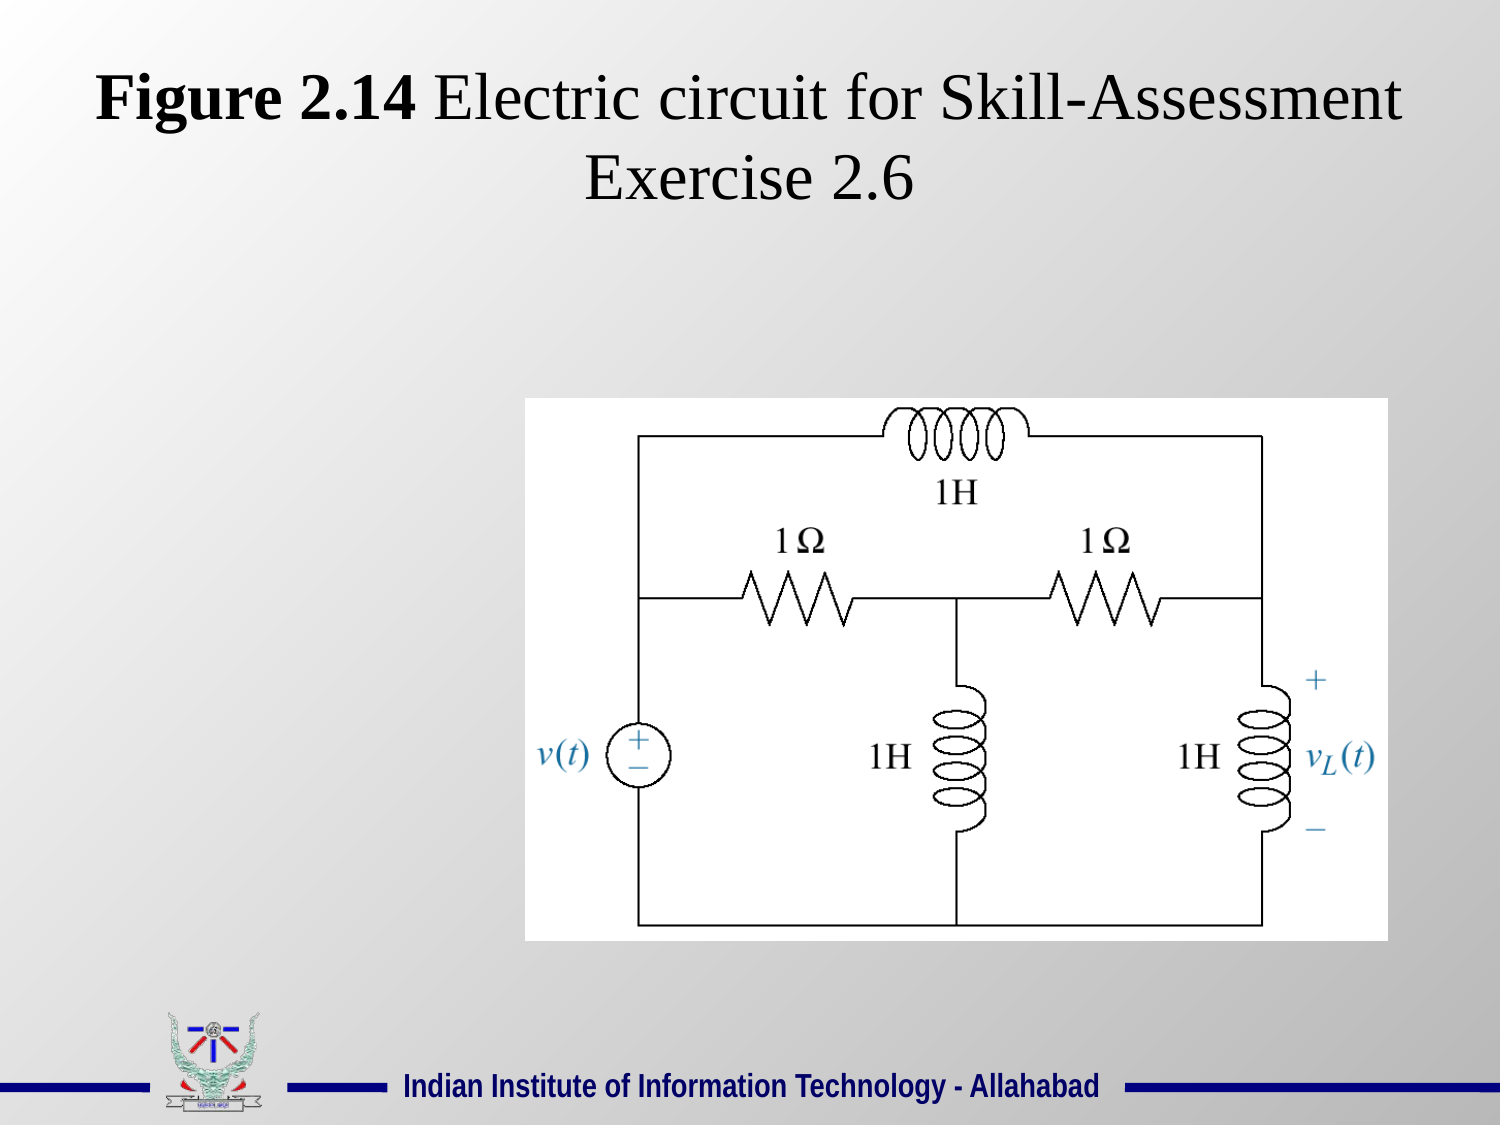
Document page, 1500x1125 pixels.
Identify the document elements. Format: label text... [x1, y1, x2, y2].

picture [524, 398, 1388, 942]
title Figure 2.14 Electric circuit for Skill-Assessment Exercise 2.6 [75, 45, 1425, 233]
picture [166, 1012, 263, 1113]
